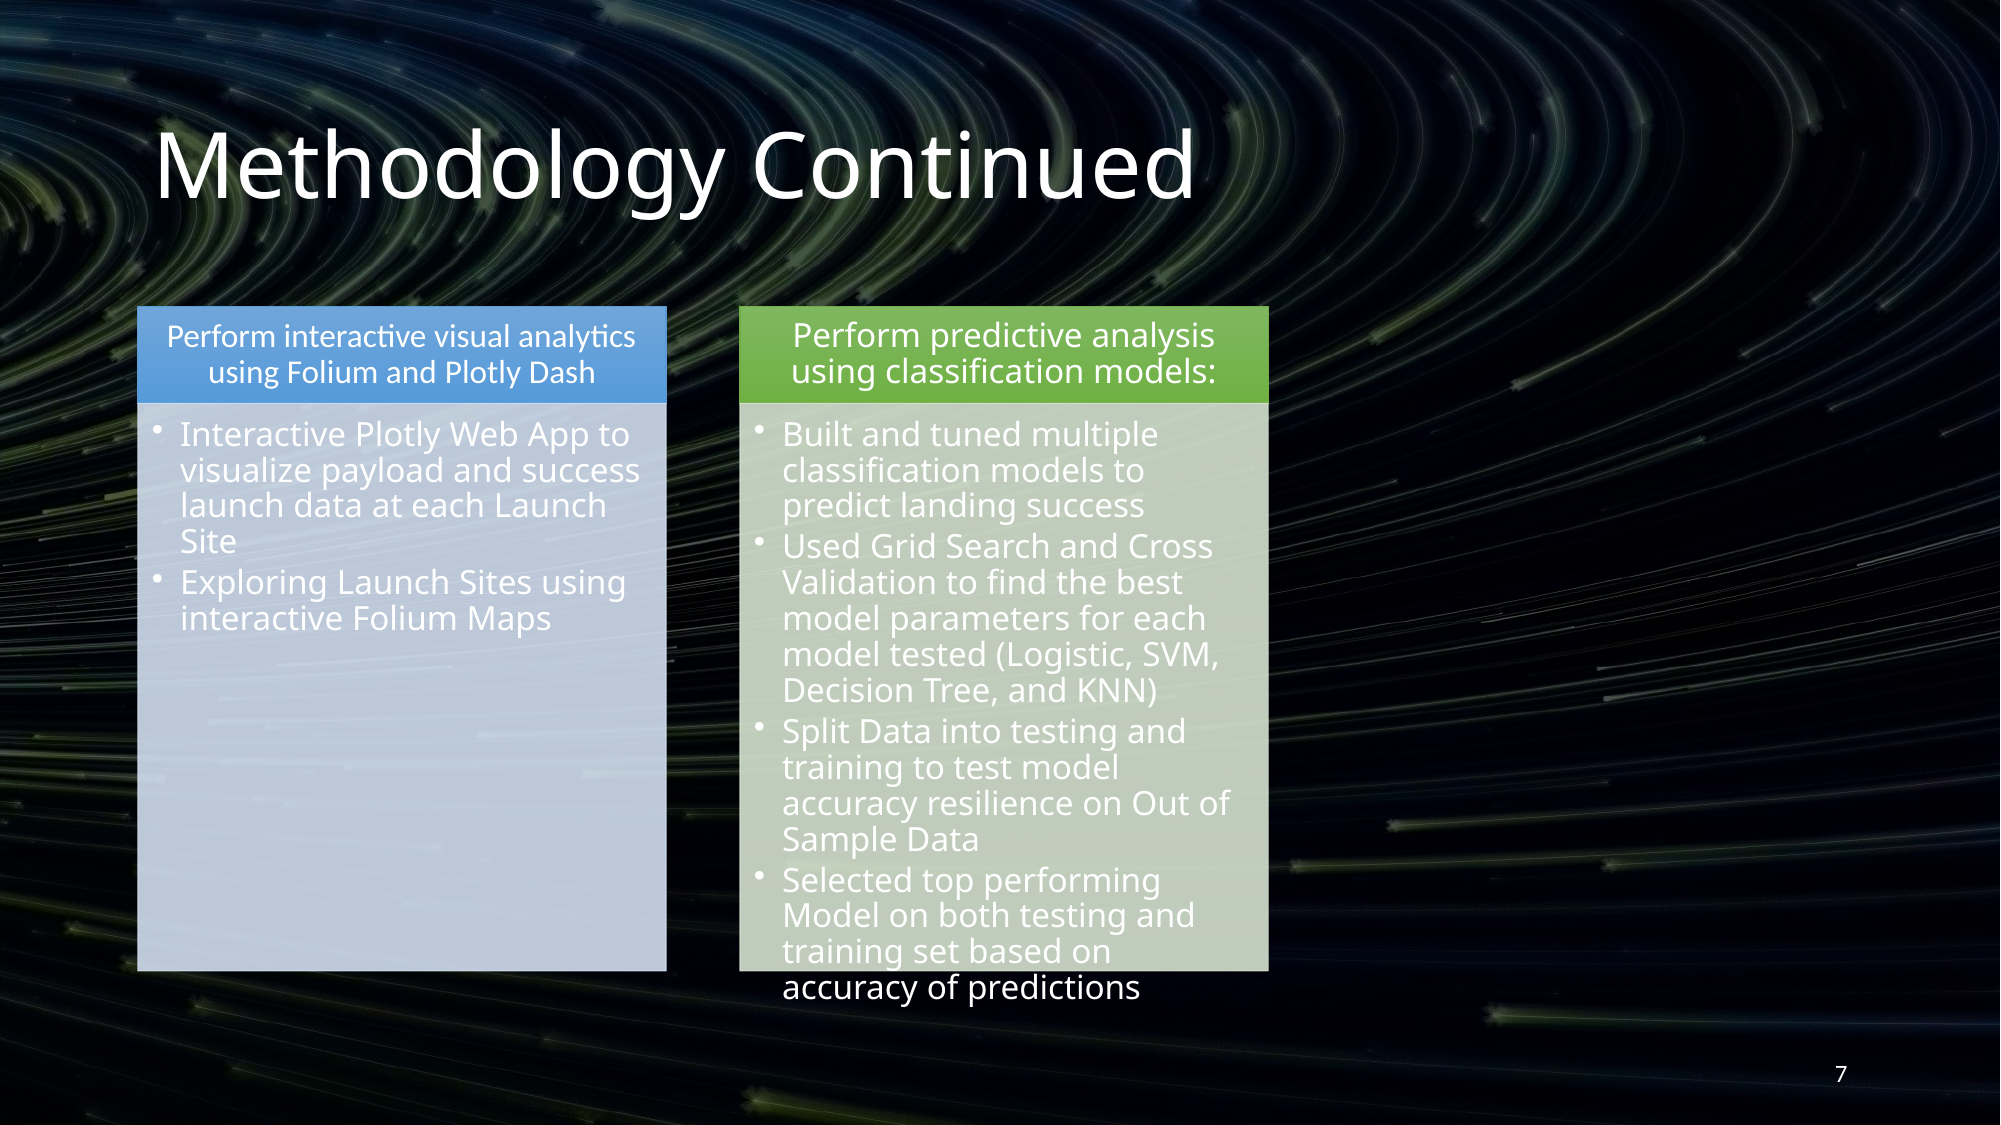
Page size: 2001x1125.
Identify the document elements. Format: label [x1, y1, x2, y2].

picture [0, 0, 2000, 1125]
text_box [137, 278, 1269, 1000]
